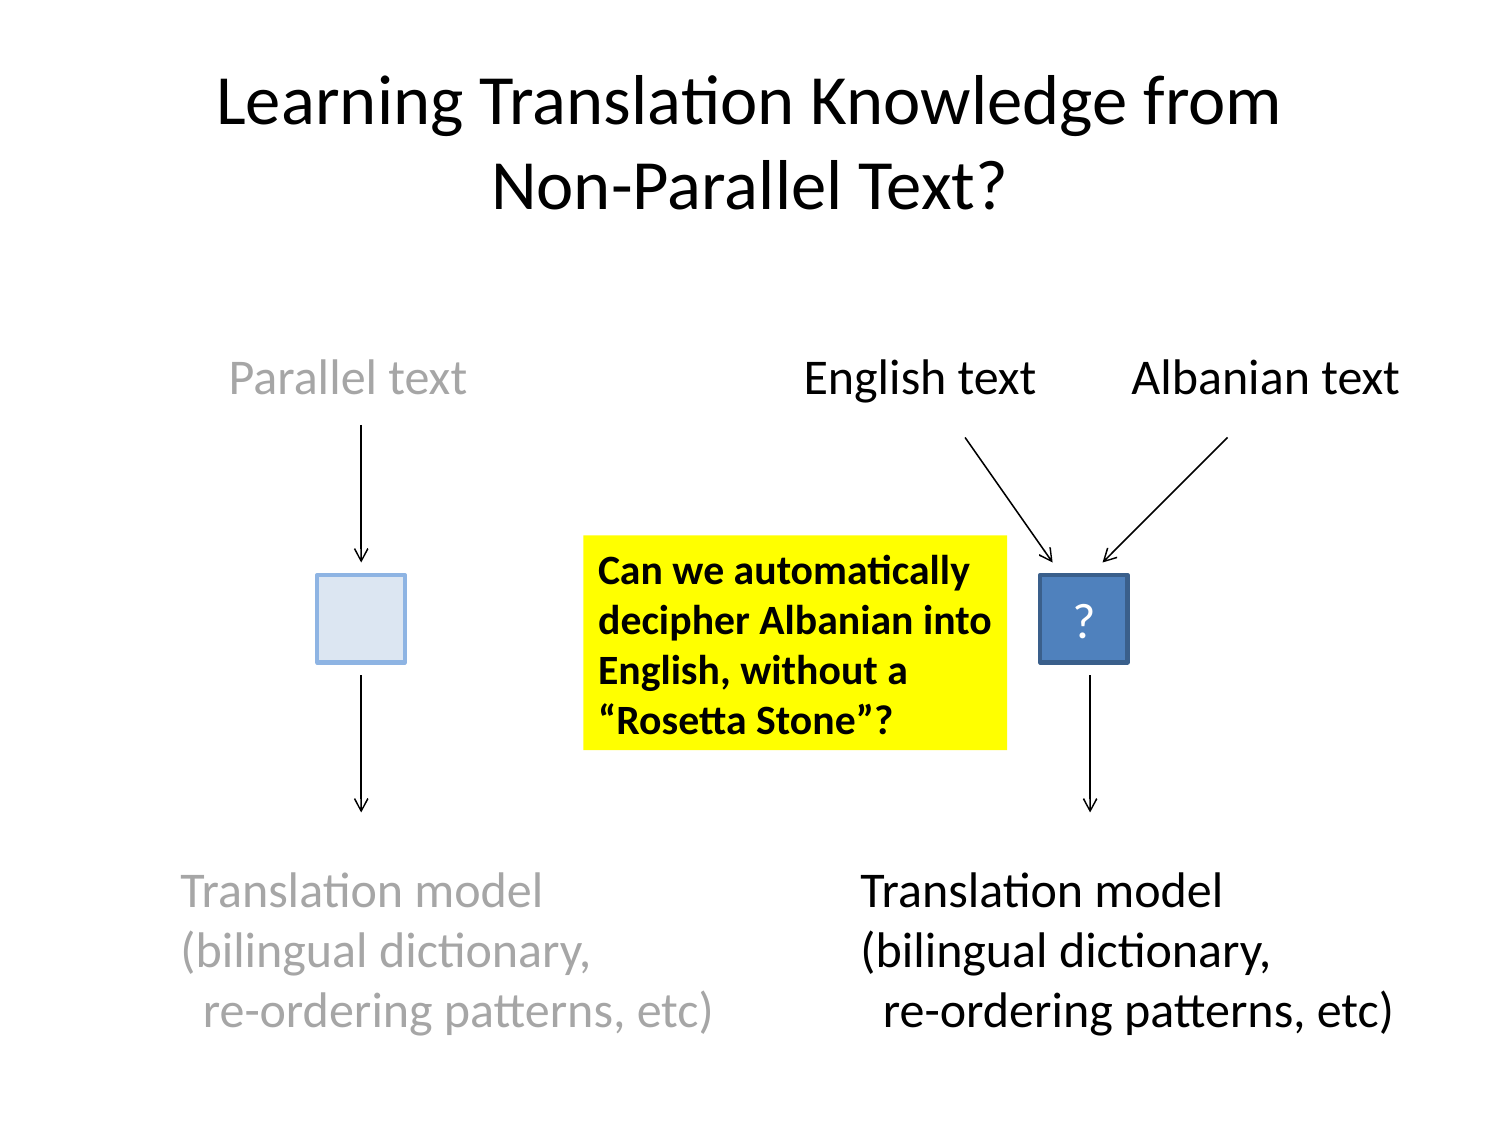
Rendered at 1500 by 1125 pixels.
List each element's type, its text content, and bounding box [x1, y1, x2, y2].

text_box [1102, 437, 1228, 563]
text_box Parallel text [213, 337, 483, 413]
text_box Translation model (bilingual dictionary, re-ordering patterns, etc) [165, 849, 730, 1045]
text_box [315, 573, 407, 665]
title Learning Translation Knowledge from Non-Parallel Text? [75, 45, 1425, 233]
text_box English text [788, 337, 1052, 413]
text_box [964, 437, 1053, 563]
text_box Can we automatically decipher Albanian into English, without a “Rosetta Stone”? [583, 535, 1008, 751]
text_box Albanian text [1116, 337, 1416, 413]
text_box ? [1038, 573, 1130, 665]
text_box Translation model (bilingual dictionary, re-ordering patterns, etc) [845, 849, 1410, 1045]
